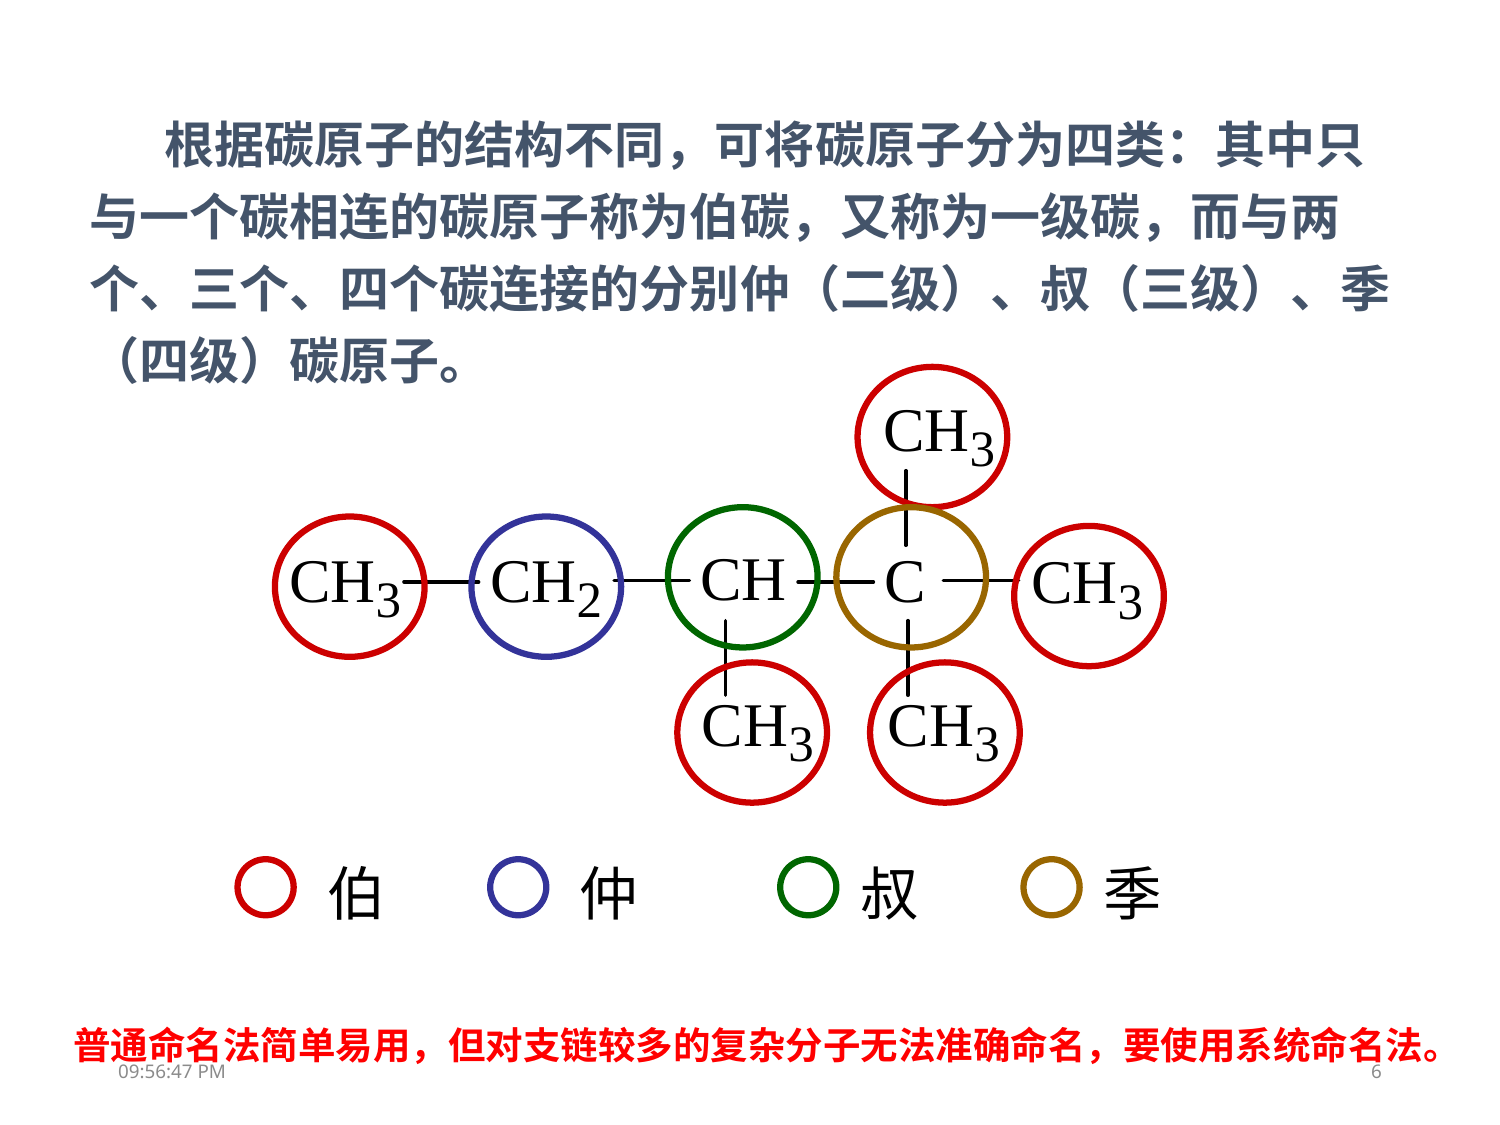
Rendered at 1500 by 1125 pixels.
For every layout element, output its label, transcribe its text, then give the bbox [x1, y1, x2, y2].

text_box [237, 366, 1183, 916]
text_box 普通命名法简单易用，但对支链较多的复杂分子无法准确命名，要使用系统命名法。 [58, 1014, 1476, 1074]
text_box 根据碳原子的结构不同，可将碳原子分为四类：其中只与一个碳相连的碳原子称为伯碳，又称为一级碳，而与两个、三个、四个碳连接的分别仲（二级）、叔（三级）、季（四级）碳原子。 [75, 93, 1408, 397]
slide_number 6 [1059, 1042, 1397, 1103]
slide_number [103, 1042, 441, 1103]
